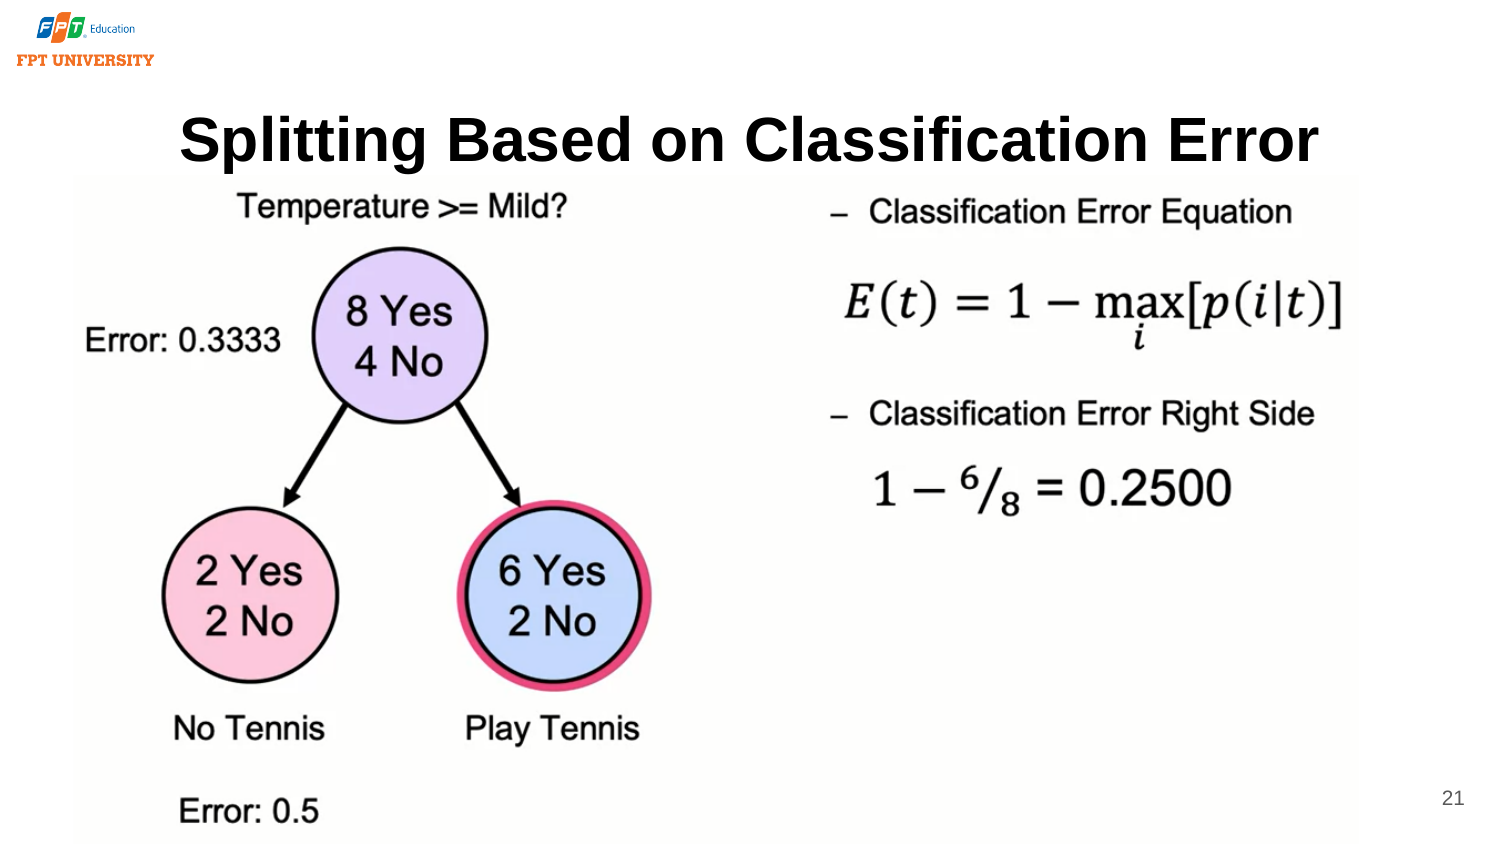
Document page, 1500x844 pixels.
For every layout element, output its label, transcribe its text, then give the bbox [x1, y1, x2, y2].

title Splitting Based on Classification Error [51, 72, 1449, 167]
slide_number 21 [1389, 764, 1480, 830]
picture [73, 175, 1359, 844]
picture [11, 1, 160, 77]
